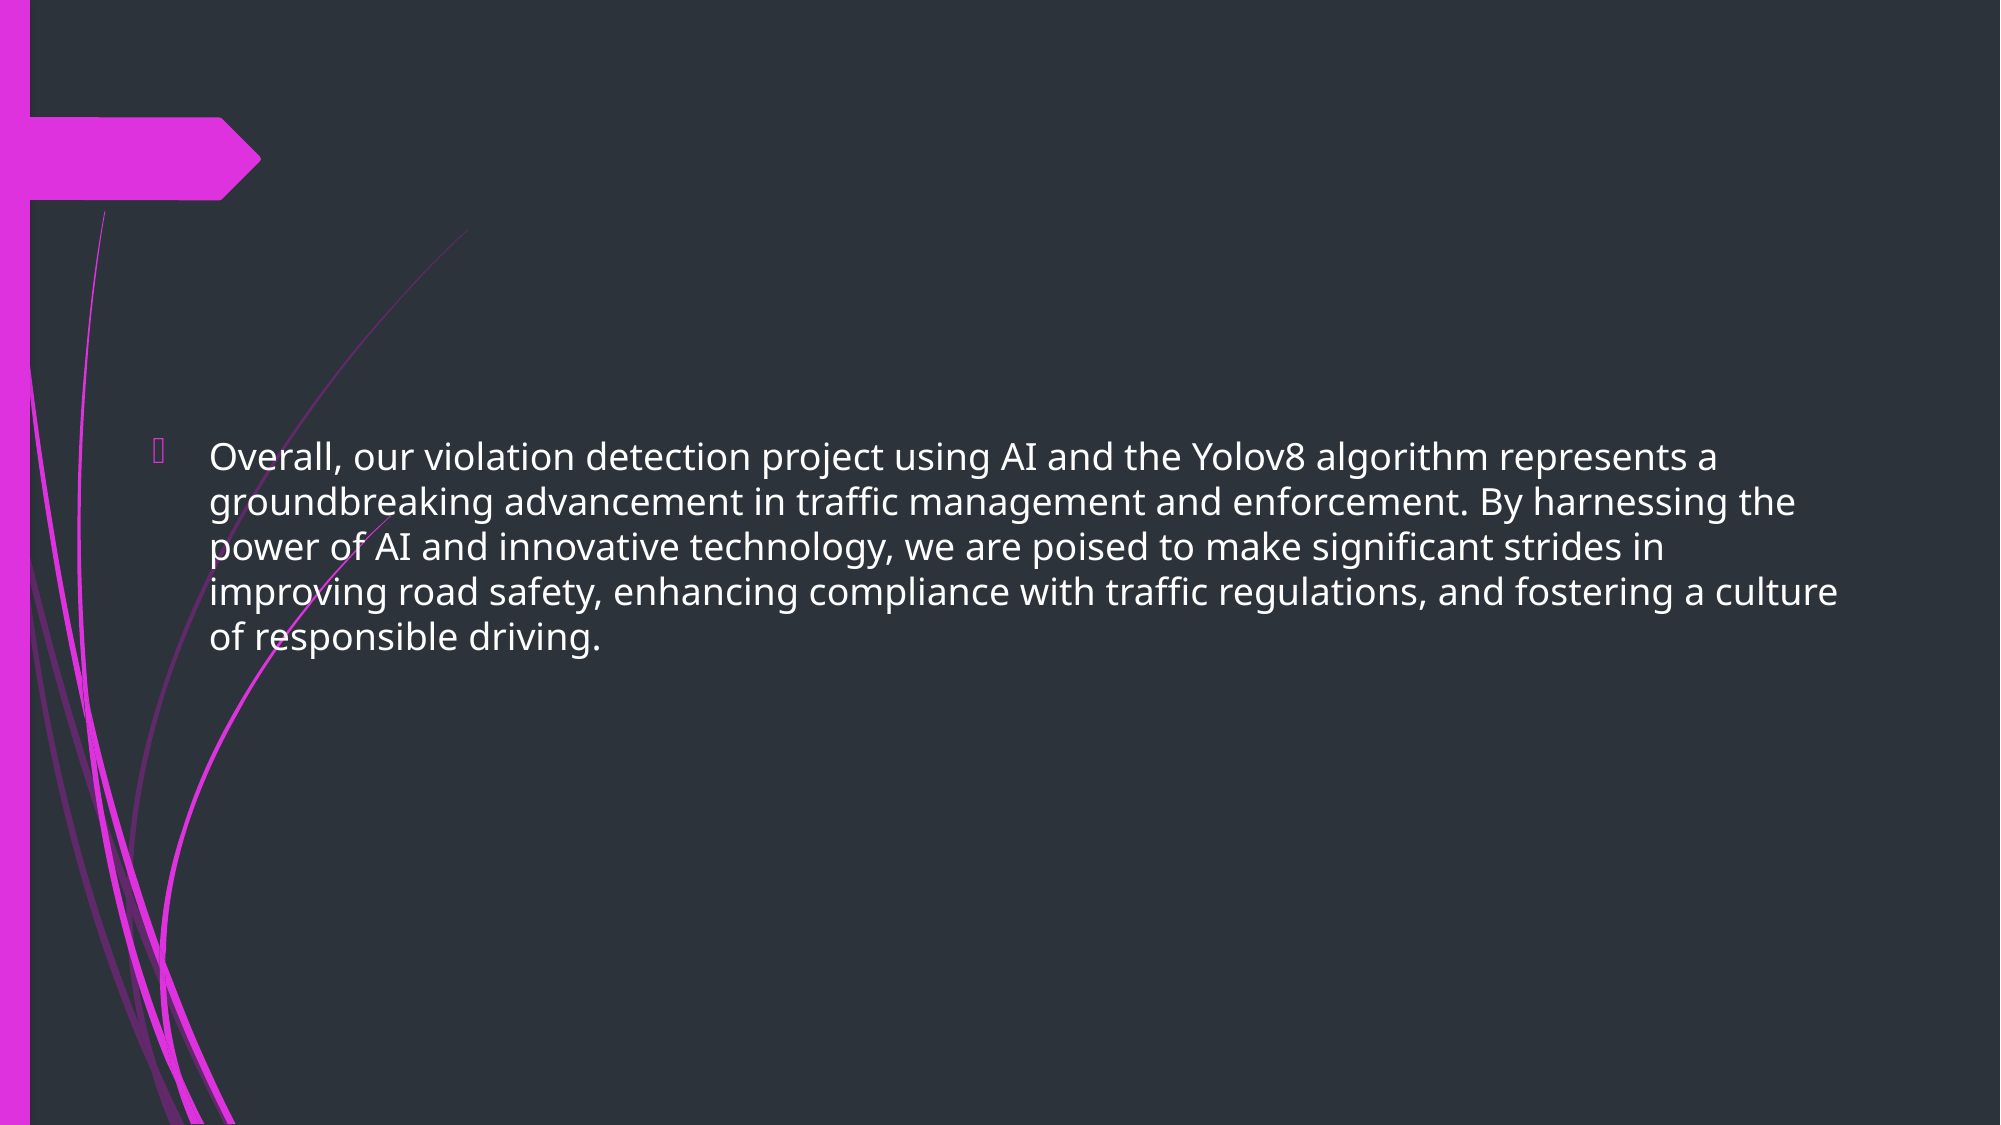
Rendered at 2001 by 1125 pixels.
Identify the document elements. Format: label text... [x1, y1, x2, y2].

list Overall, our violation detection project using AI and the Yolov8 algorithm represents a groundbreaking advancement in traffic management and enforcement. By harnessing the power of AI and innovative technology, we are poised to make significant strides in improving road safety, enhancing compliance with traffic regulations, and fostering a culture of responsible driving. [137, 425, 1863, 700]
